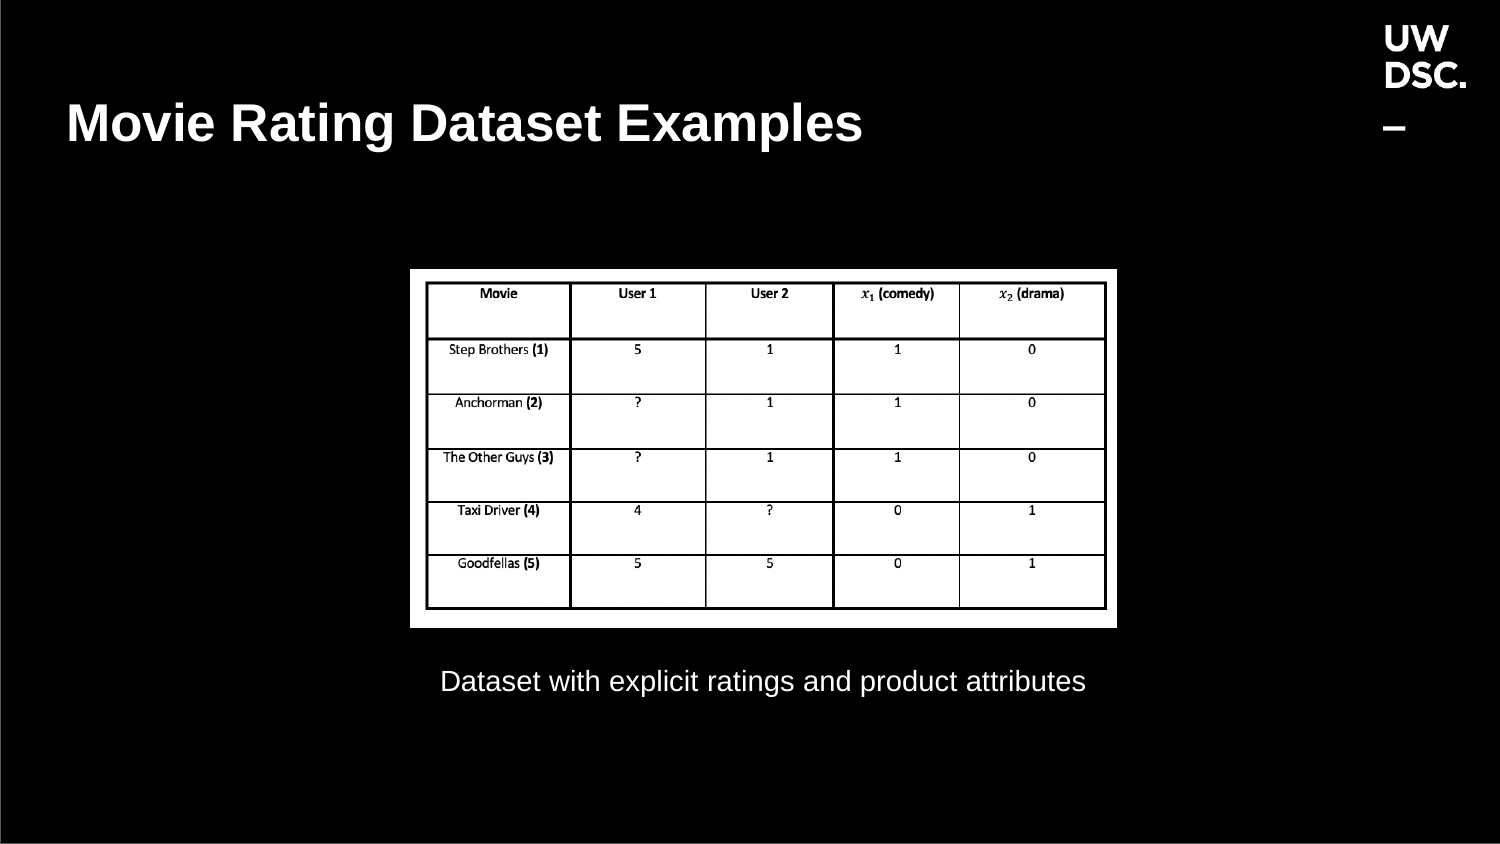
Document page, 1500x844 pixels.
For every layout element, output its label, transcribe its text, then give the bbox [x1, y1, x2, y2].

picture [410, 269, 1118, 628]
text_box [0, 0, 1500, 844]
picture [1349, 0, 1500, 151]
text_box Dataset with explicit ratings and product attributes [315, 647, 1212, 713]
title Movie Rating Dataset Examples [51, 72, 1449, 167]
